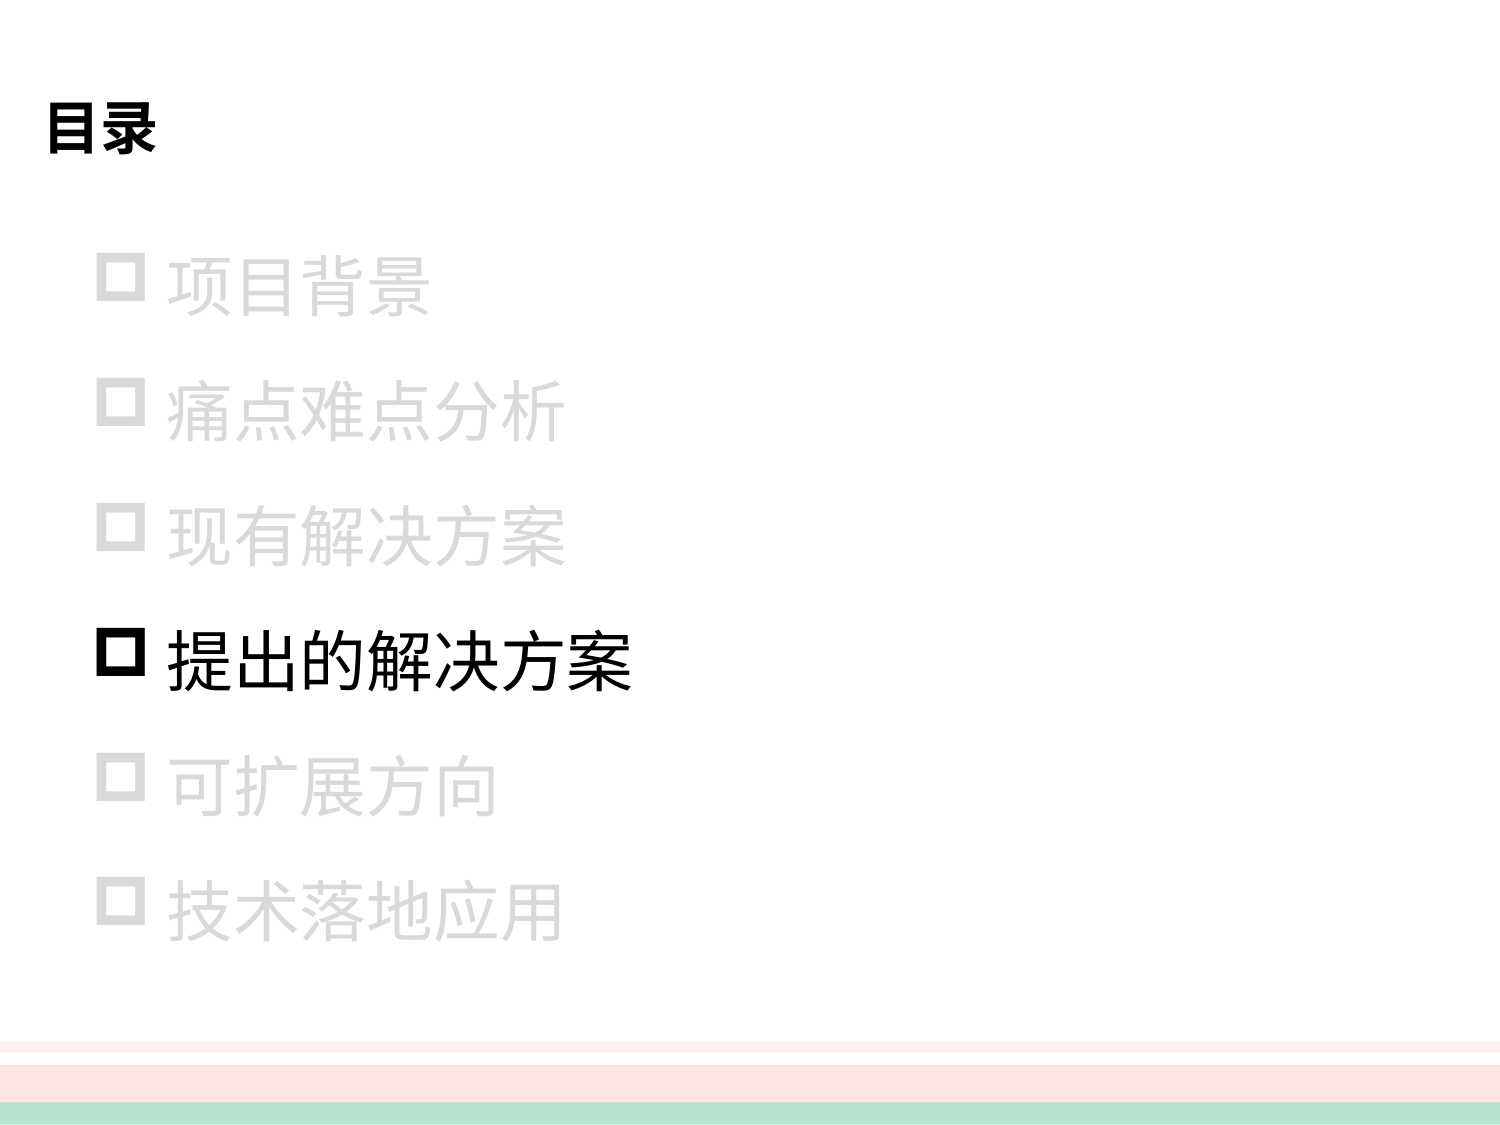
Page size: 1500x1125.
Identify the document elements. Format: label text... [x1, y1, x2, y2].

text_box 项目背景 痛点难点分析 现有解决方案 提出的解决方案 可扩展方向 技术落地应用 [76, 255, 1484, 1020]
picture [0, 0, 1500, 1125]
text_box 目录 [27, 14, 992, 169]
